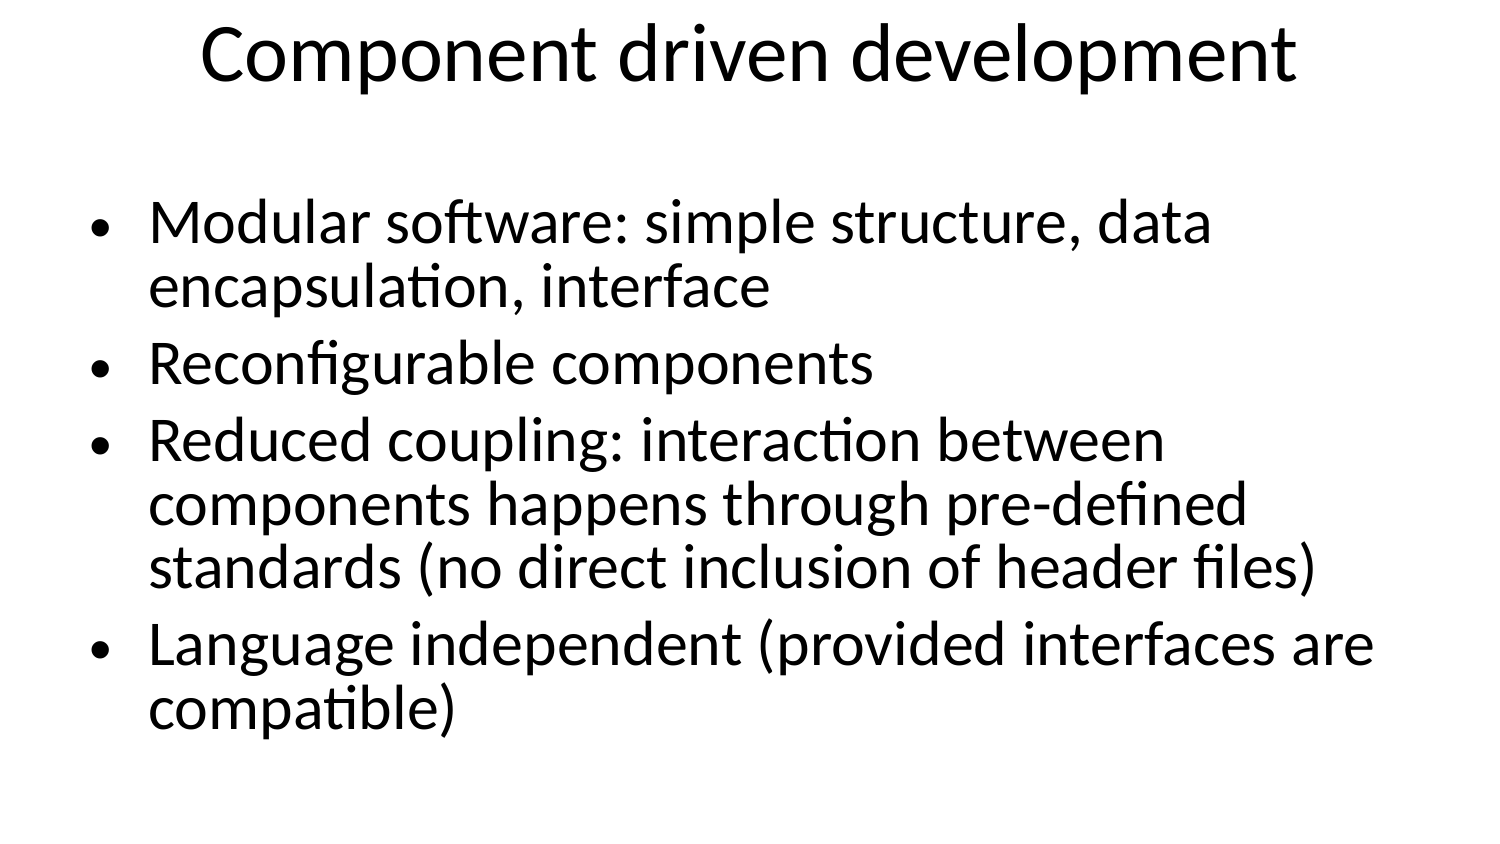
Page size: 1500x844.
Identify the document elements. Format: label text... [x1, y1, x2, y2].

list Modular software: simple structure, data encapsulation, interface Reconfigurable components Reduced coupling: interaction between components happens through pre-defined standards (no direct inclusion of header files) Language independent (provided interfaces are compatible) [75, 188, 1425, 754]
title Component driven development [0, 11, 1500, 153]
